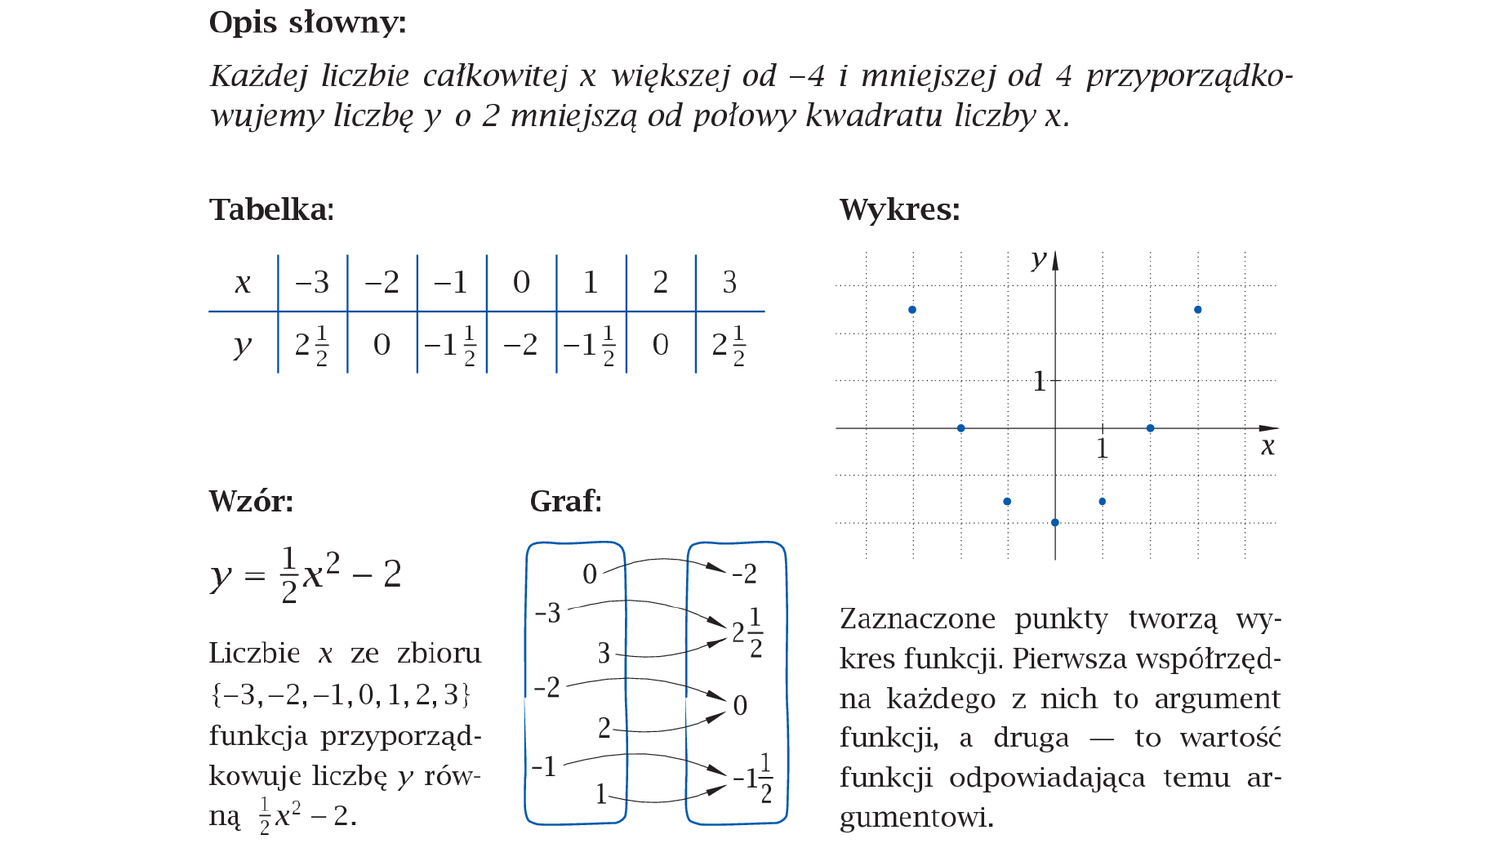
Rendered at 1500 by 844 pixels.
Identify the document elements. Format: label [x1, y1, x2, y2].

picture [198, 0, 1302, 844]
